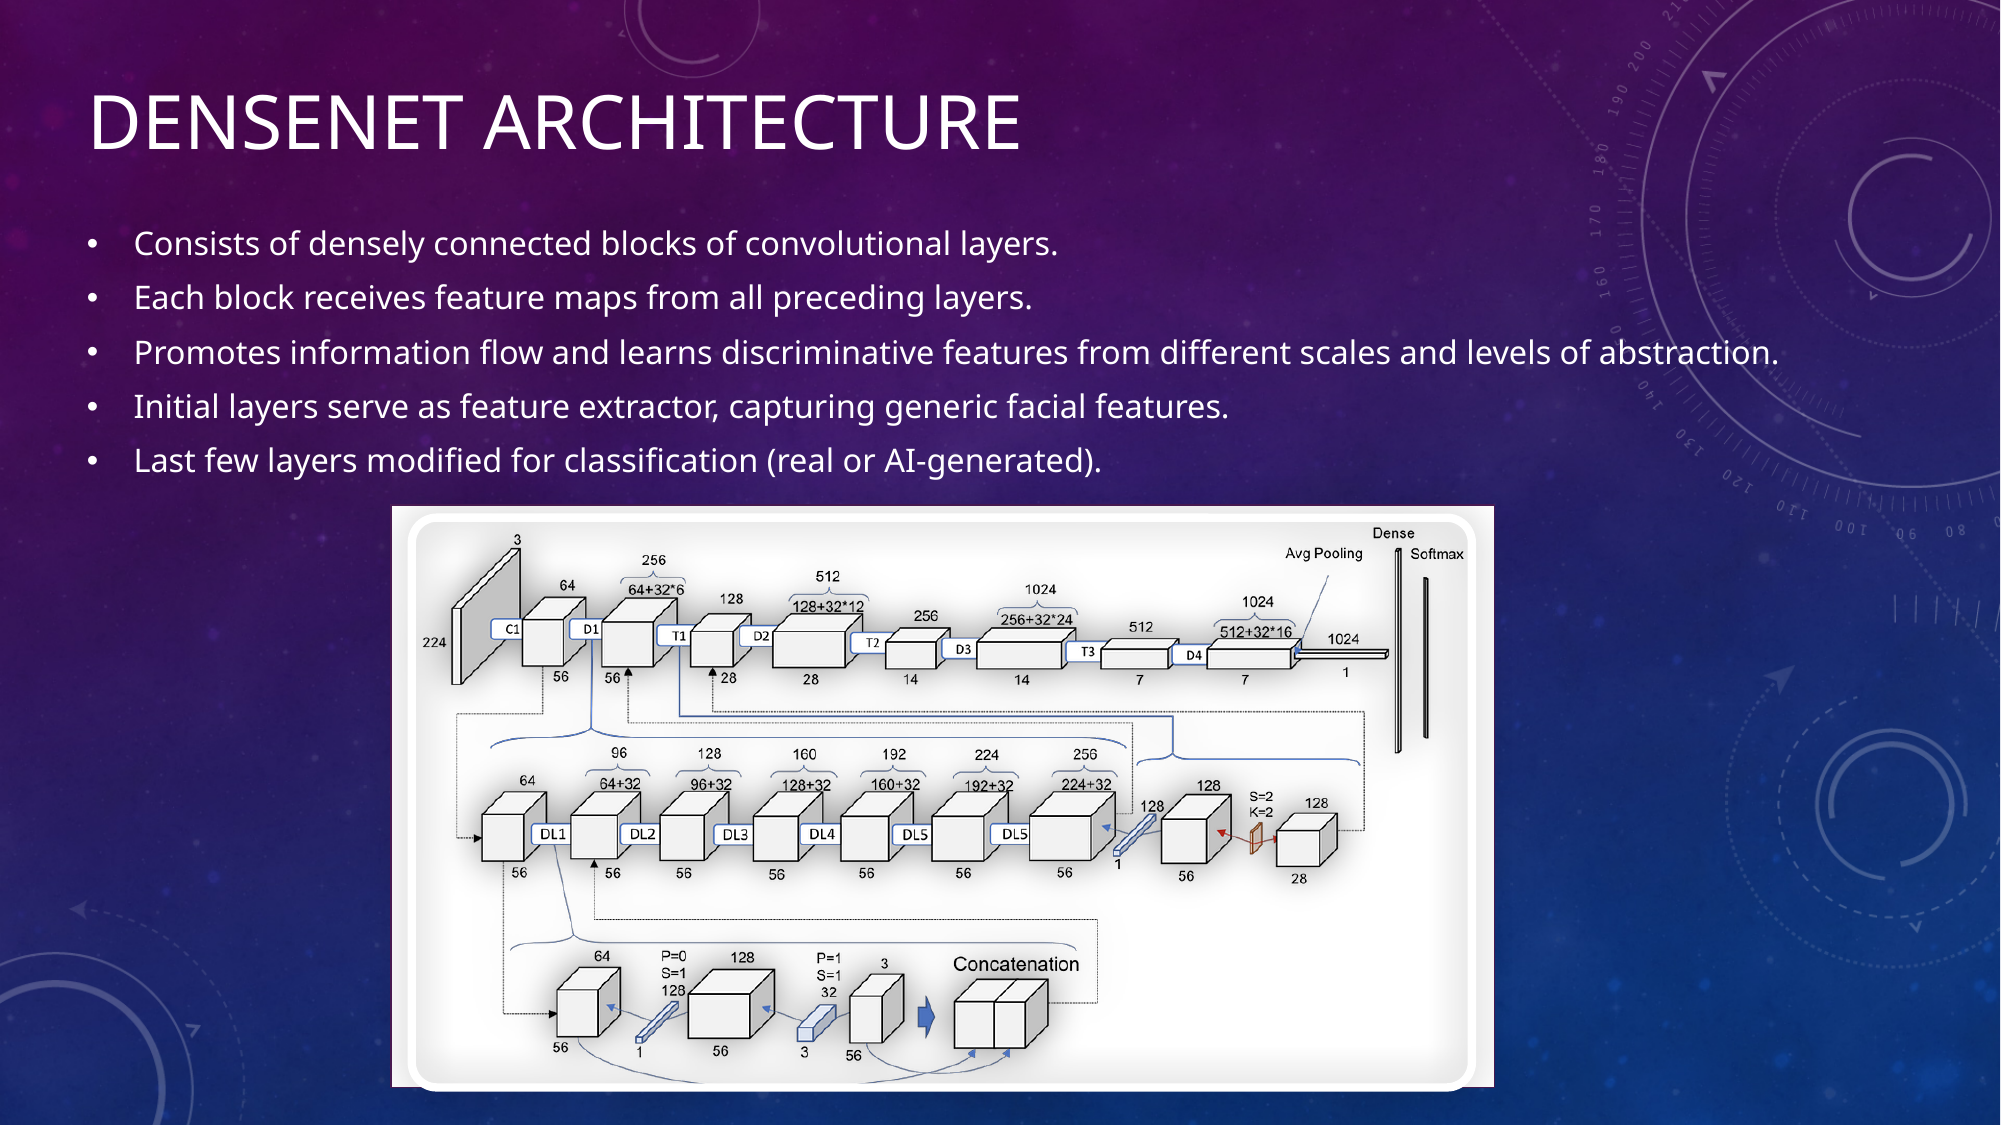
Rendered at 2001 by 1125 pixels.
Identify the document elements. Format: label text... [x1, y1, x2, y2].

picture [0, 0, 2001, 1125]
text_box [1484, 504, 1495, 519]
text_box [390, 504, 398, 515]
list Consists of densely connected blocks of convolutional layers. Each block receives feature maps from all preceding layers. Promotes information flow and learns discriminative features from different scales and levels of abstraction. Initial layers serve as feature extractor, capturing generic facial features. Last few layers modified for classification (real or AI-generated). [71, 218, 1947, 489]
title DenseNet Architecture [53, 0, 1357, 239]
